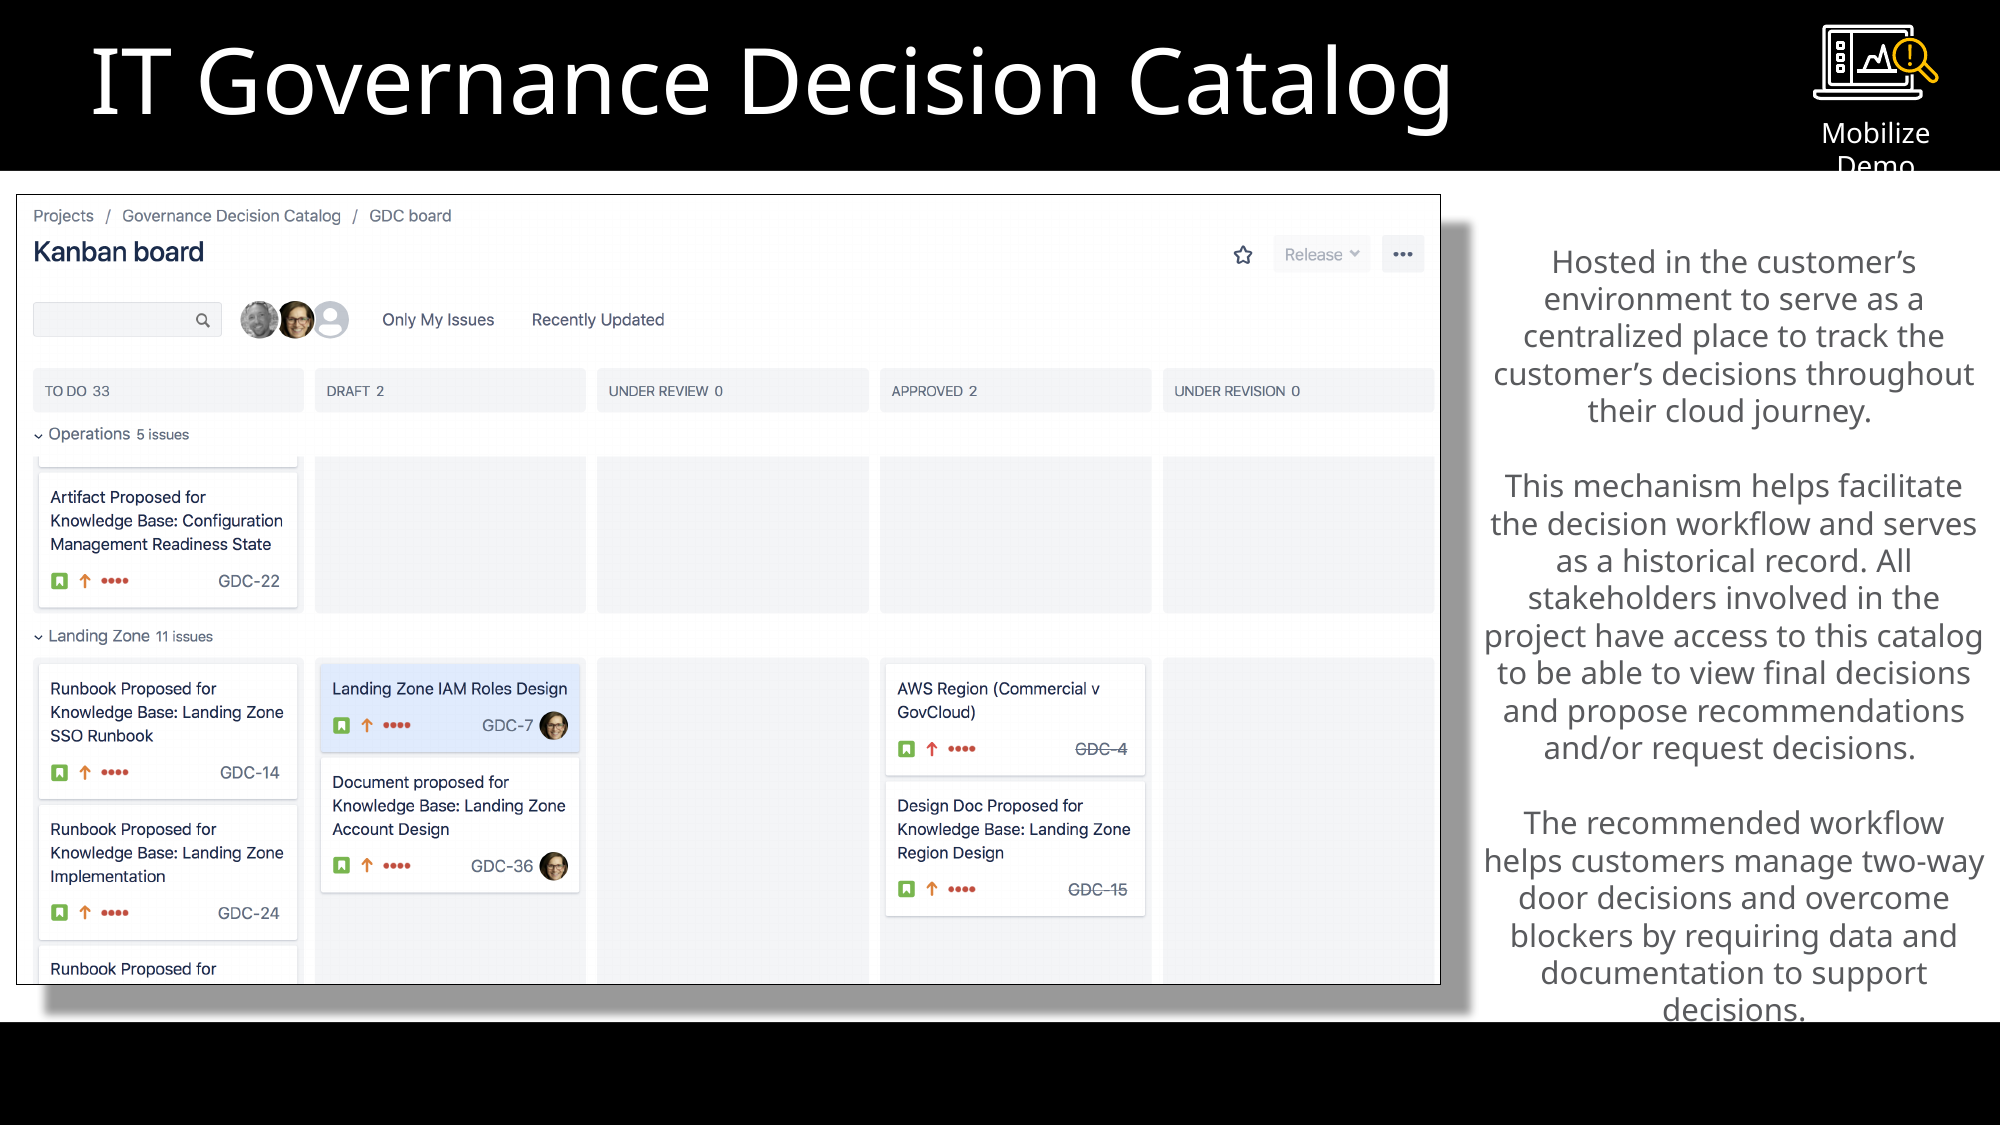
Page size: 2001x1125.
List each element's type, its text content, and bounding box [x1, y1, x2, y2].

picture [16, 194, 1441, 985]
text_box Hosted in the customer’s environment to serve as a centralized place to track the customer’s decisions throughout their cloud journey. This mechanism helps facilitate the decision workflow and serves as a historical record. All stakeholders involved in the project have access to this catalog to be able to view final decisions and propose recommendations and/or request decisions. The recommended workflow helps customers manage two-way door decisions and overcome blockers by requiring data and documentation to support decisions. [1468, 234, 2000, 1036]
title IT Governance Decision Catalog [75, 25, 1784, 145]
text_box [1784, 25, 1968, 183]
